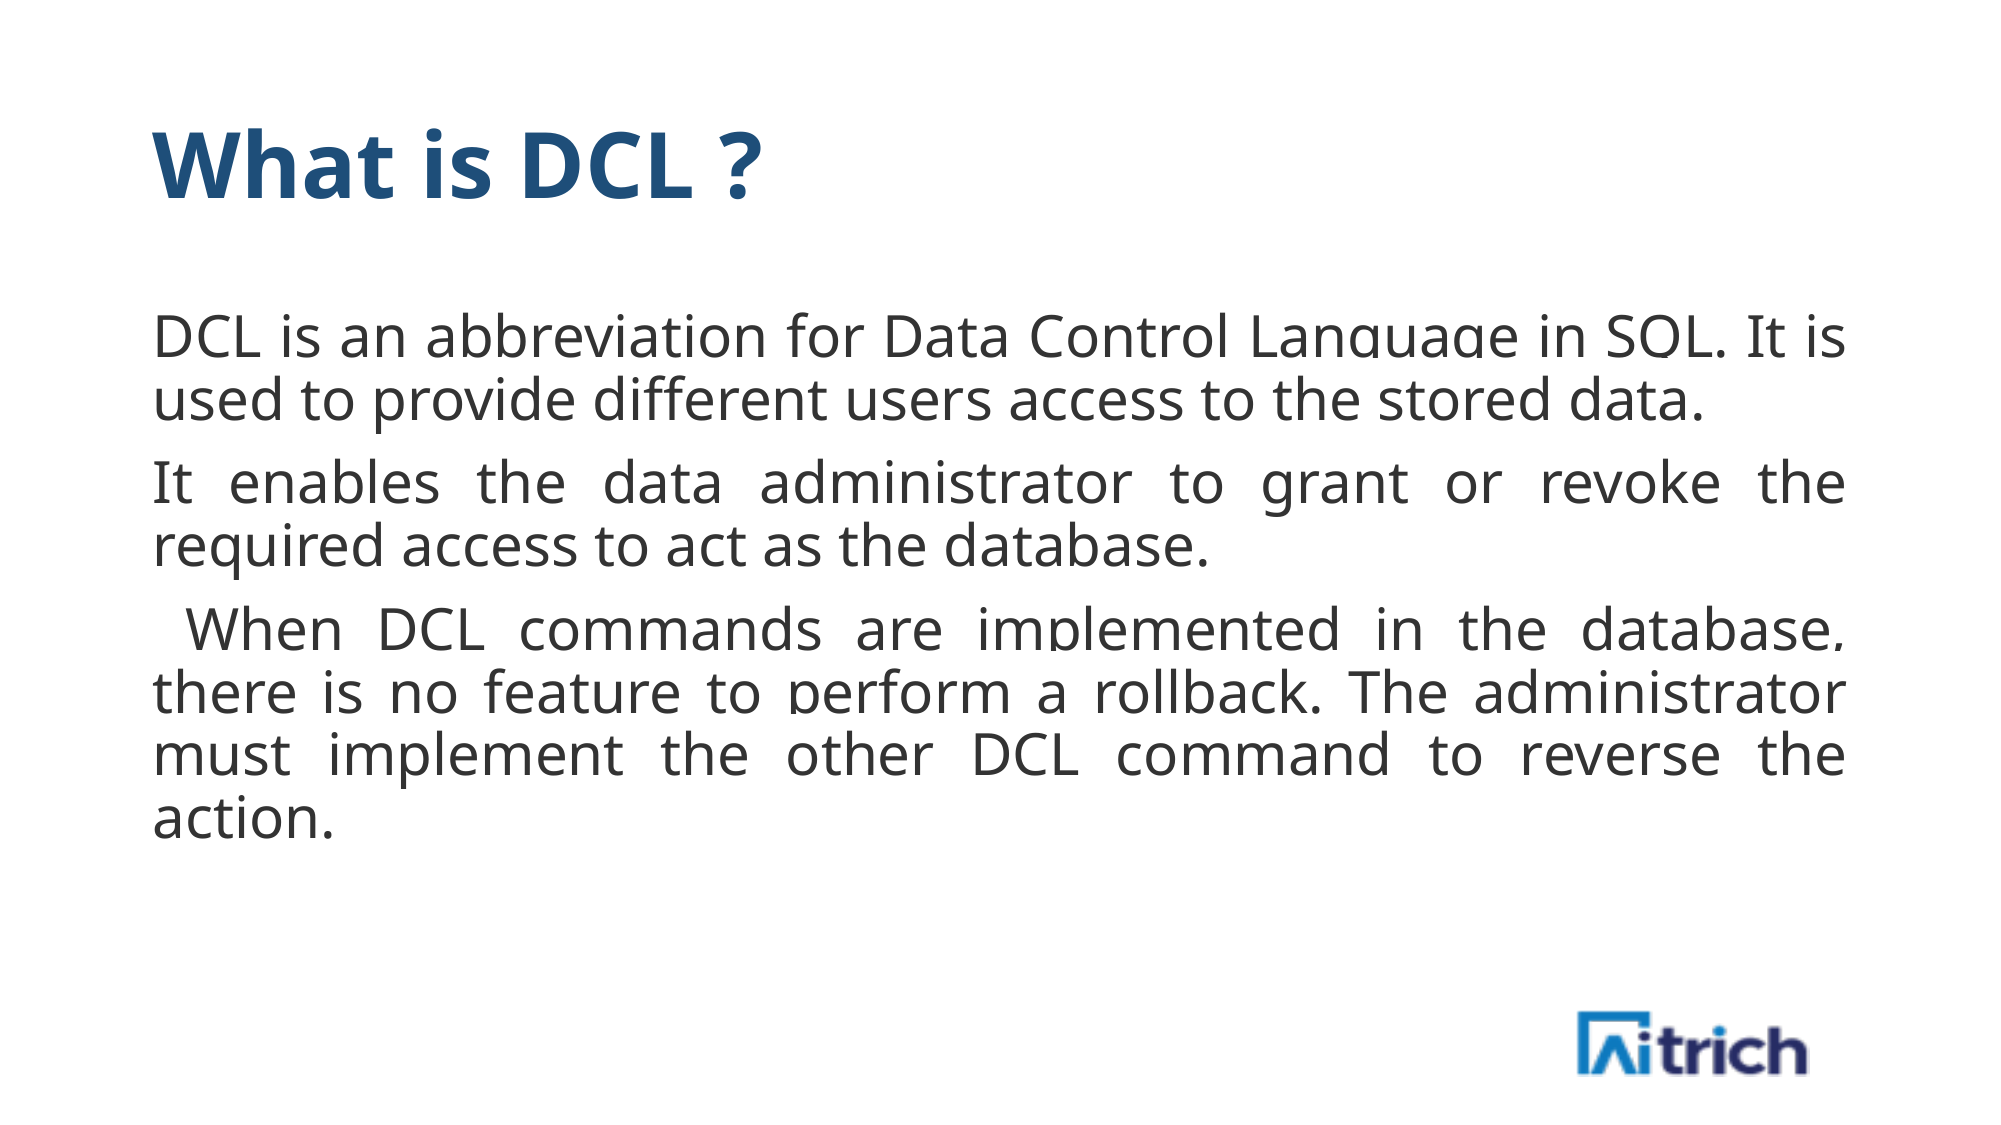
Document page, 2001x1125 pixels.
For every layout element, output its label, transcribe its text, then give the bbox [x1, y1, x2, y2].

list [1576, 1010, 1810, 1077]
title What is DCL ? [137, 59, 1863, 278]
list DCL is an abbreviation for Data Control Language in SQL. It is used to provide different users access to the stored data. It enables the data administrator to grant or revoke the required access to act as the database. When DCL commands are implemented in the database, there is no feature to perform a rollback. The administrator must implement the other DCL command to reverse the action. [137, 299, 1863, 1014]
